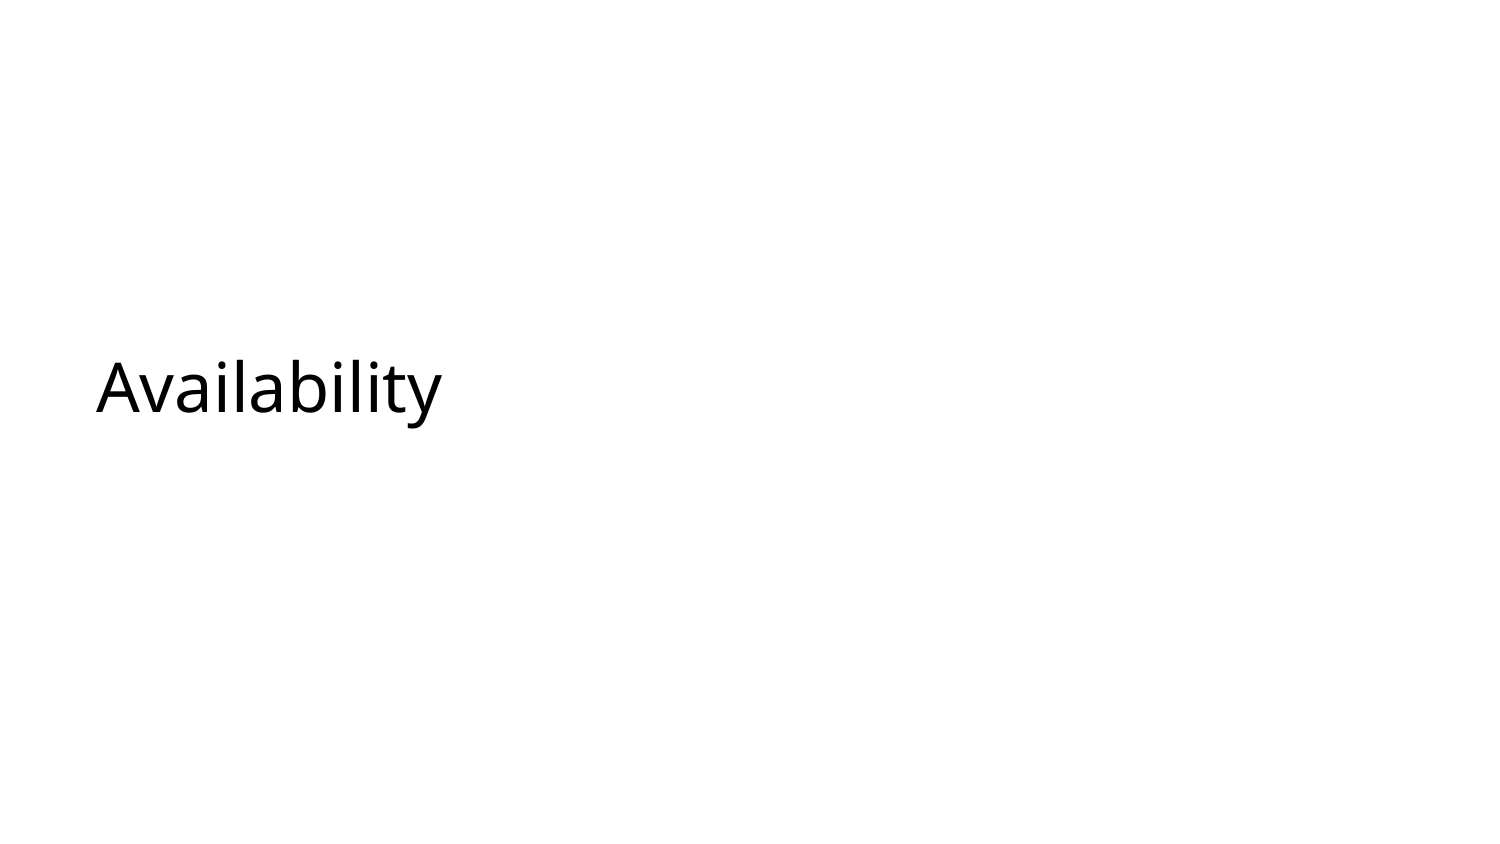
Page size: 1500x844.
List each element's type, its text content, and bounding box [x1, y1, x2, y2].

title Availability [81, 301, 1432, 443]
